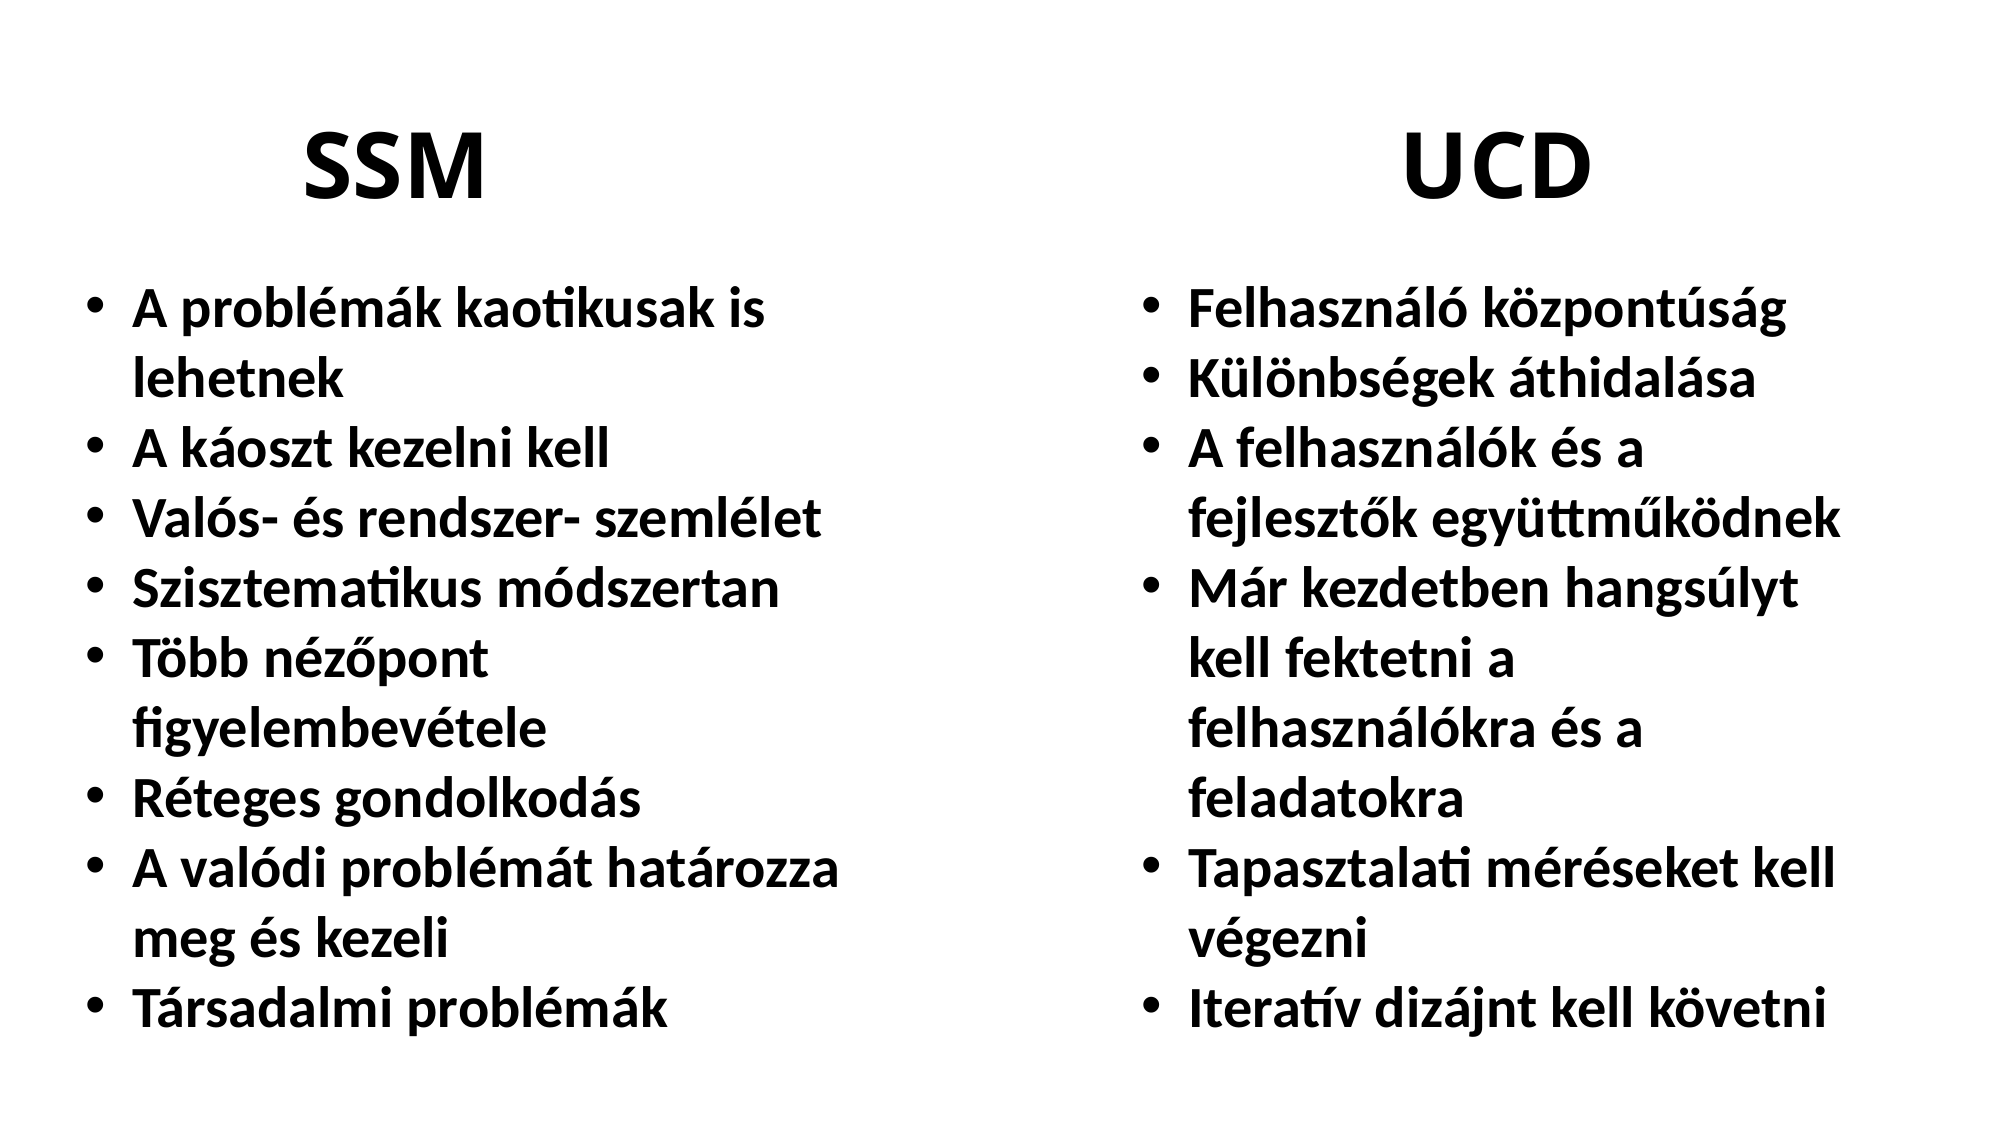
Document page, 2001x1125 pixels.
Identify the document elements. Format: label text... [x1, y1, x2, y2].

title SSM UCD [137, 59, 1863, 278]
text_box A problémák kaotikusak is lehetnek A káoszt kezelni kell Valós- és rendszer- szemlélet Szisztematikus módszertan Több nézőpont figyelembevétele Réteges gondolkodás A valódi problémát határozza meg és kezeli Társadalmi problémák [70, 261, 893, 1047]
text_box Felhasználó központúság Különbségek áthidalása A felhasználók és a fejlesztők együttműködnek Már kezdetben hangsúlyt kell fektetni a felhasználókra és a feladatokra Tapasztalati méréseket kell végezni Iteratív dizájnt kell követni [1126, 261, 1893, 1047]
